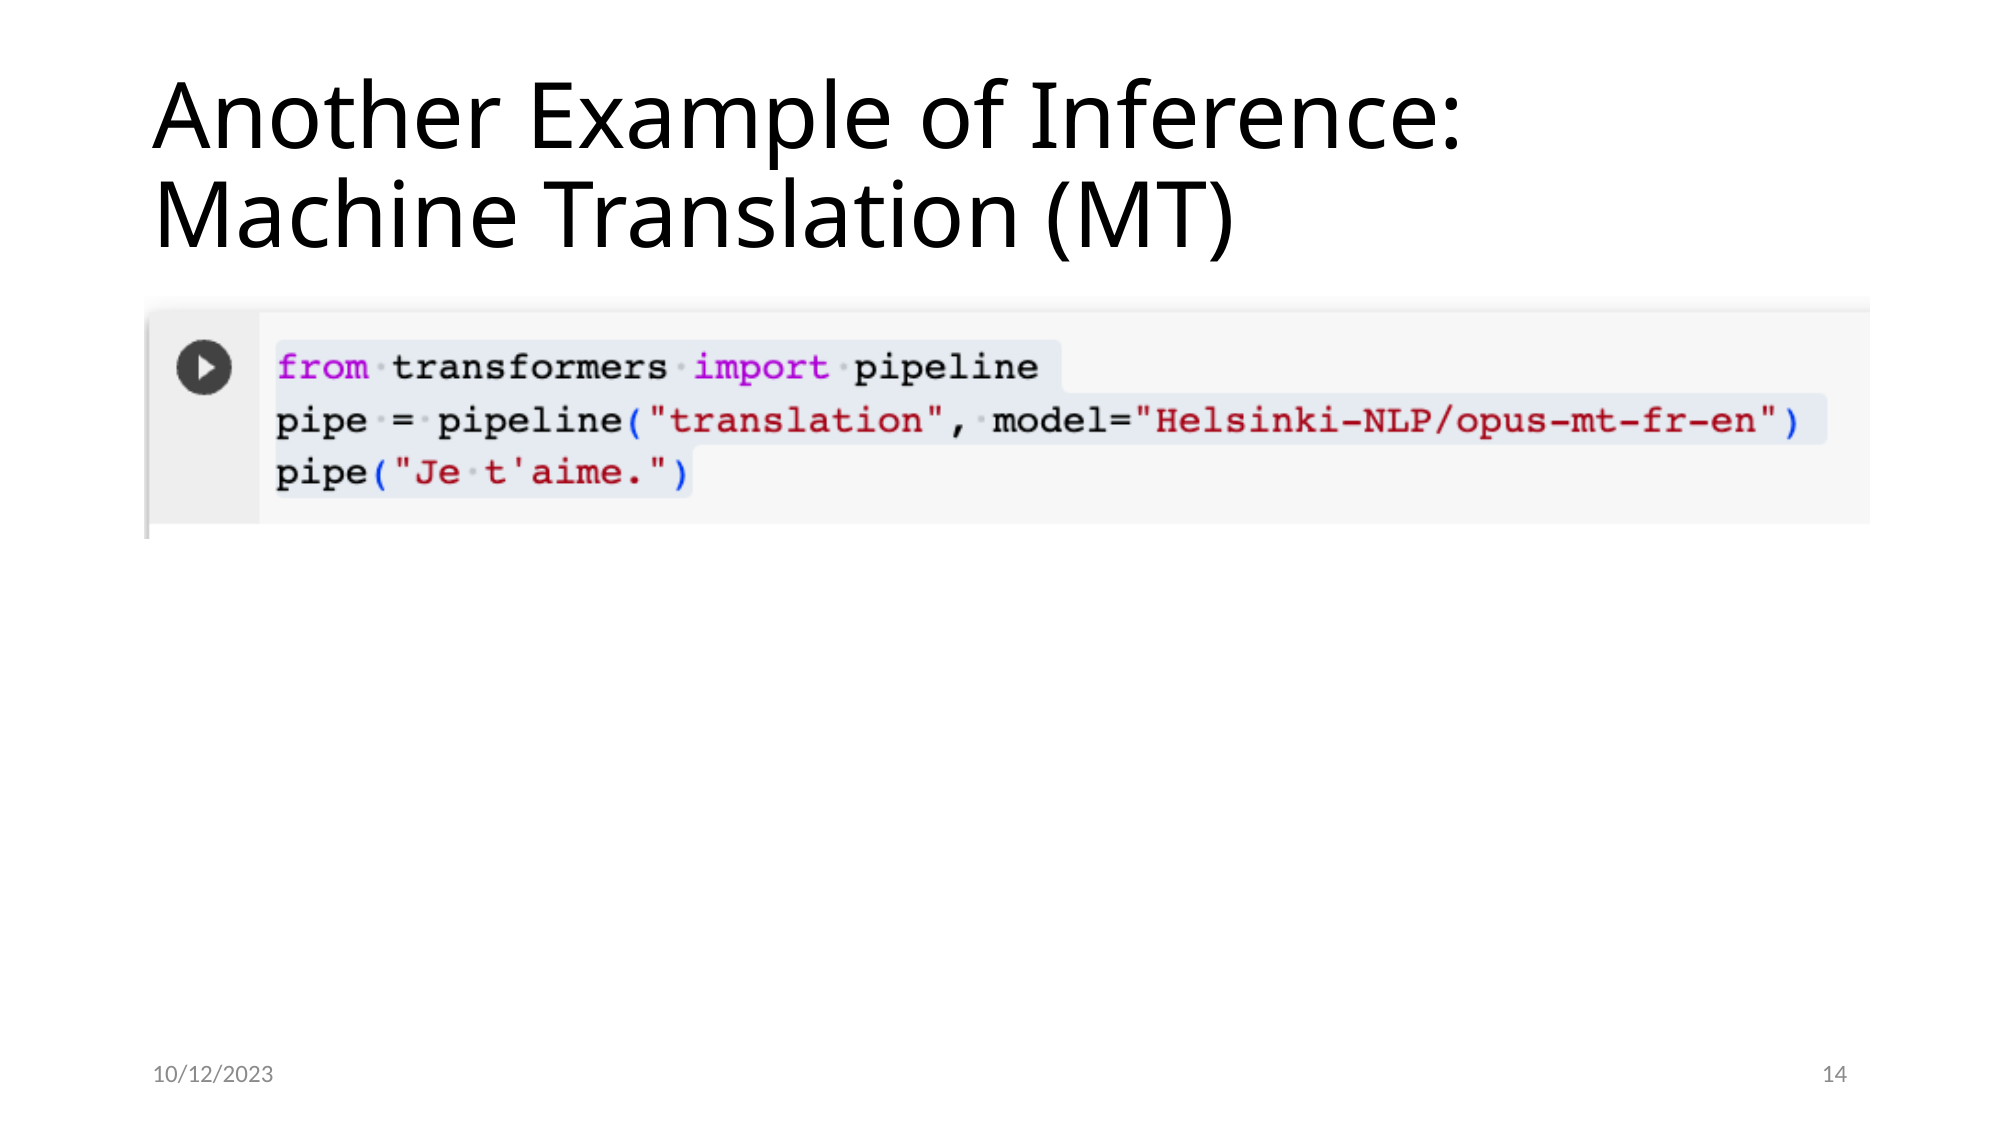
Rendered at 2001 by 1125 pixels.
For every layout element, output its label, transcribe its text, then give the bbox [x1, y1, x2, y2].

title Another Example of Inference: Machine Translation (MT) [137, 59, 1863, 278]
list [144, 296, 1870, 539]
slide_number 14 [1412, 1042, 1863, 1103]
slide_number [137, 1042, 588, 1103]
